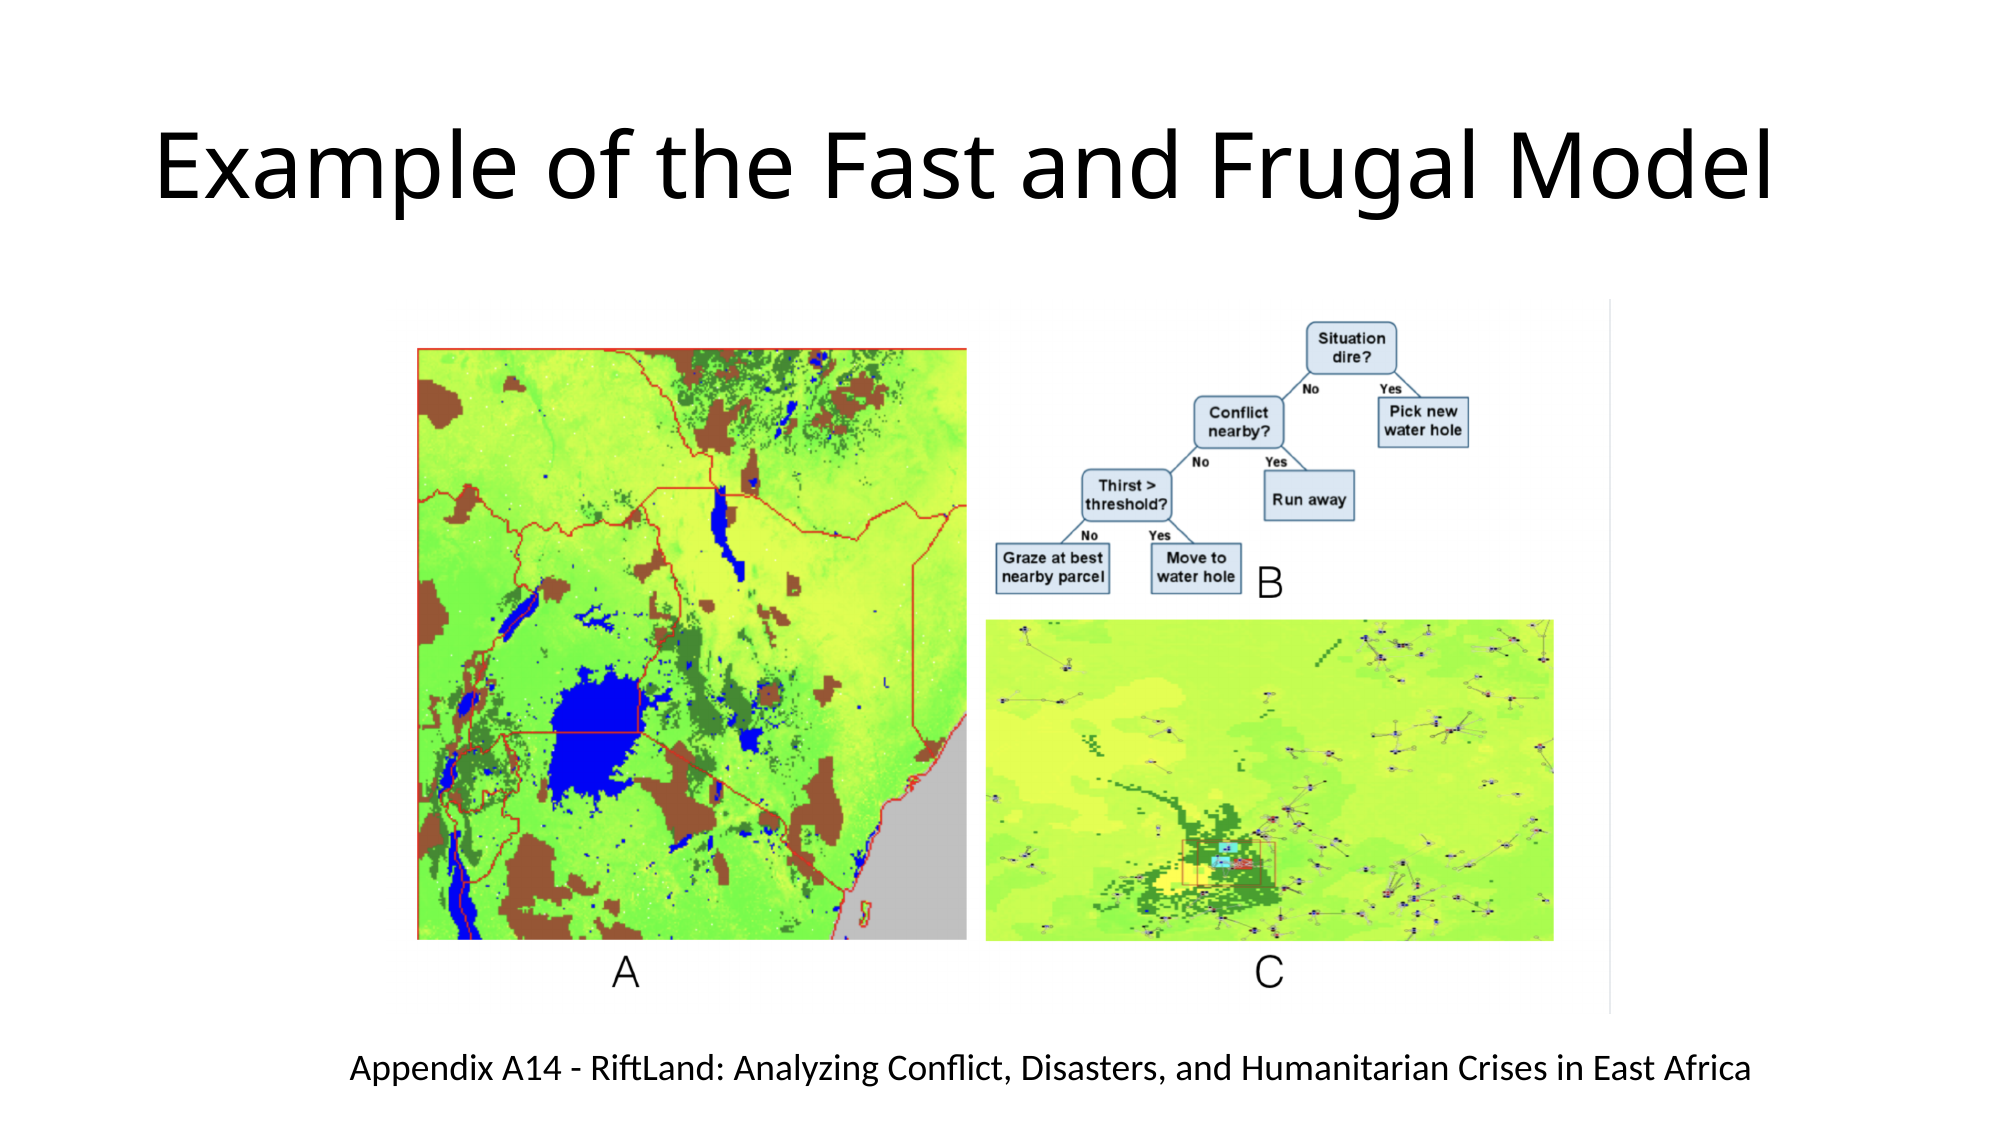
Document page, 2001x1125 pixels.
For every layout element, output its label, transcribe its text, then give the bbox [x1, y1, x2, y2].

text_box Appendix A14 - RiftLand: Analyzing Conflict, Disasters, and Humanitarian Crises in East Africa [334, 1035, 1769, 1096]
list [386, 299, 1614, 1014]
title Example of the Fast and Frugal Model [137, 59, 1863, 278]
